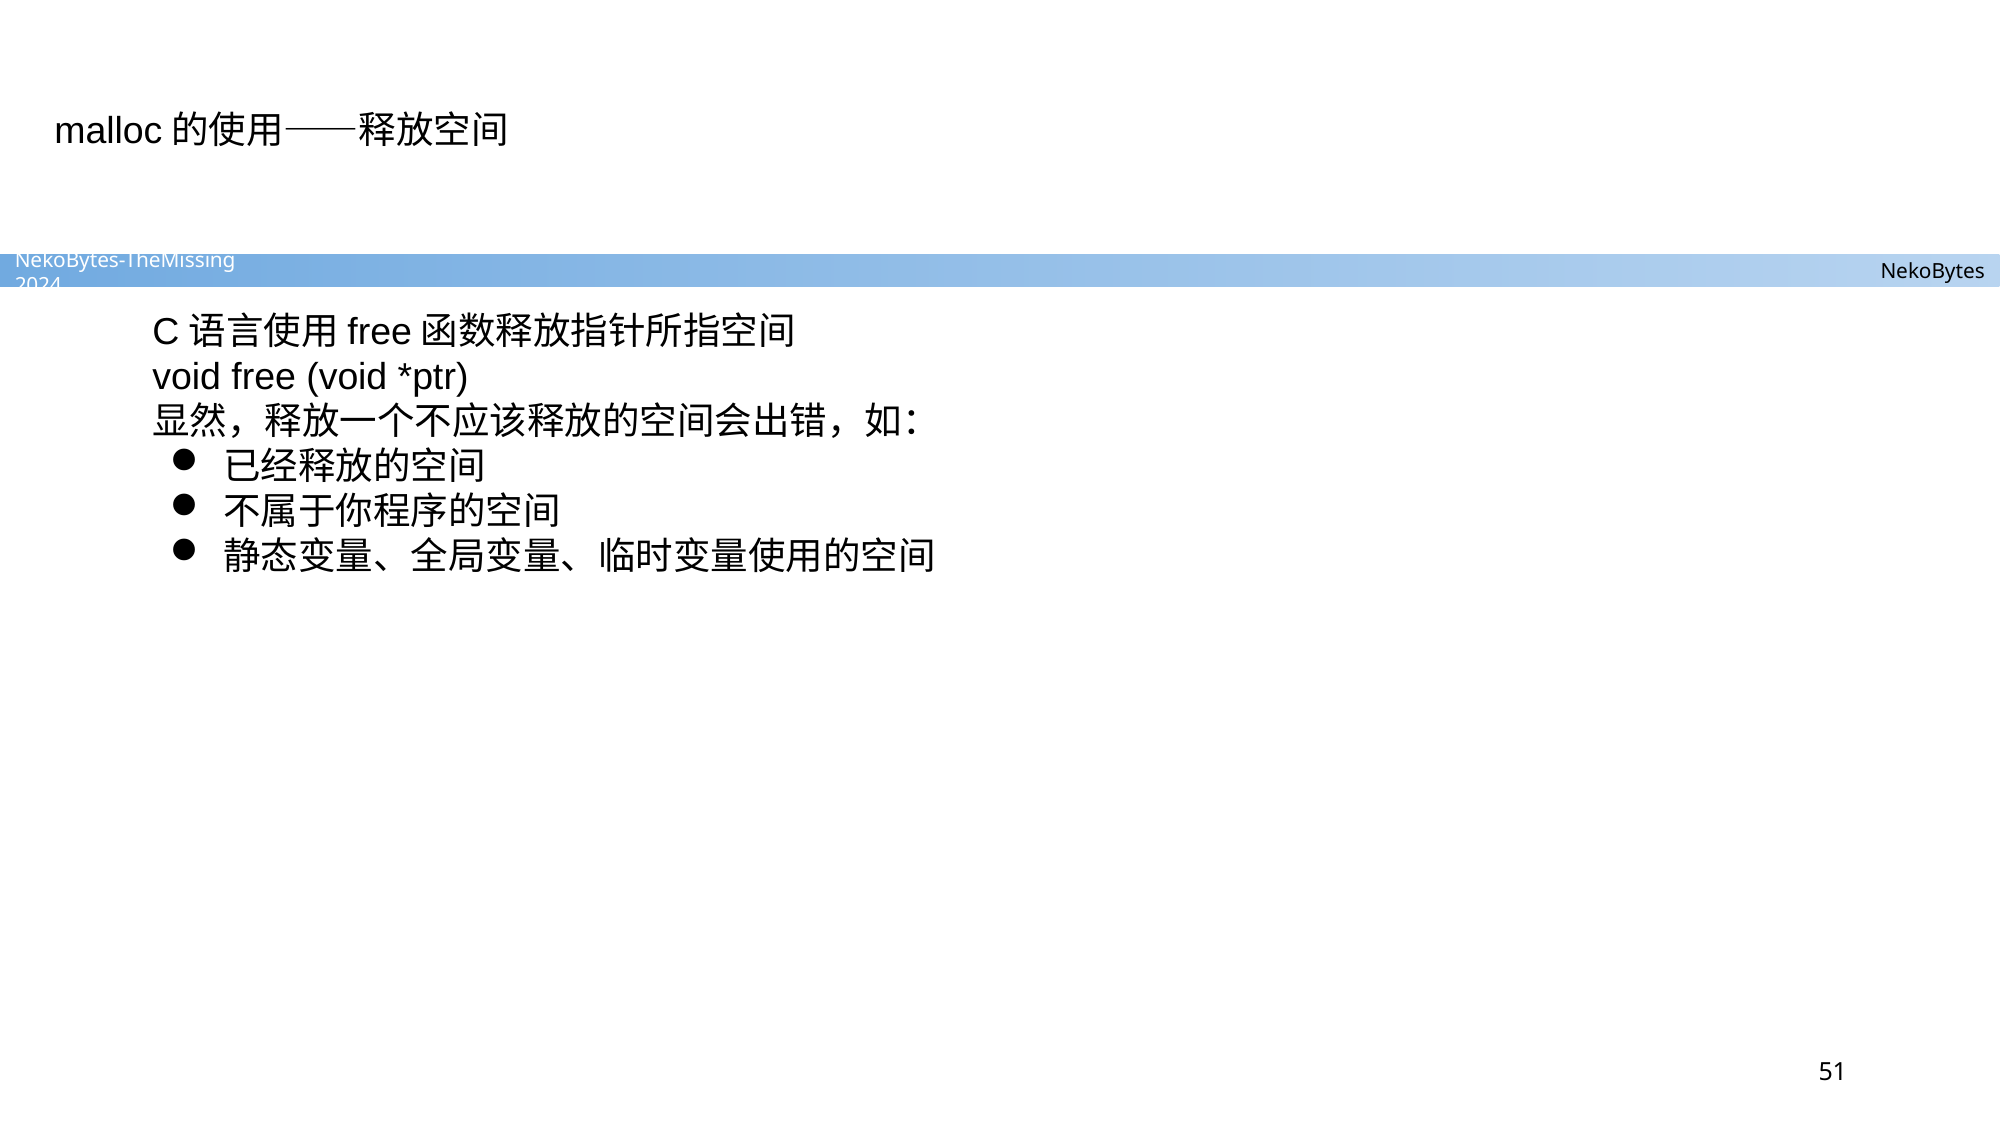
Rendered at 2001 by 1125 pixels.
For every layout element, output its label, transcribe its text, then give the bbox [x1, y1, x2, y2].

slide_number 51 [1412, 1042, 1863, 1103]
list C语言使用free函数释放指针所指空间 void free (void *ptr) 显然，释放一个不应该释放的空间会出错，如： 已经释放的空间 不属于你程序的空间 静态变量、全局变量、临时变量使用的空间 [137, 299, 1863, 1013]
title malloc的使用——释放空间 [39, 19, 1764, 237]
